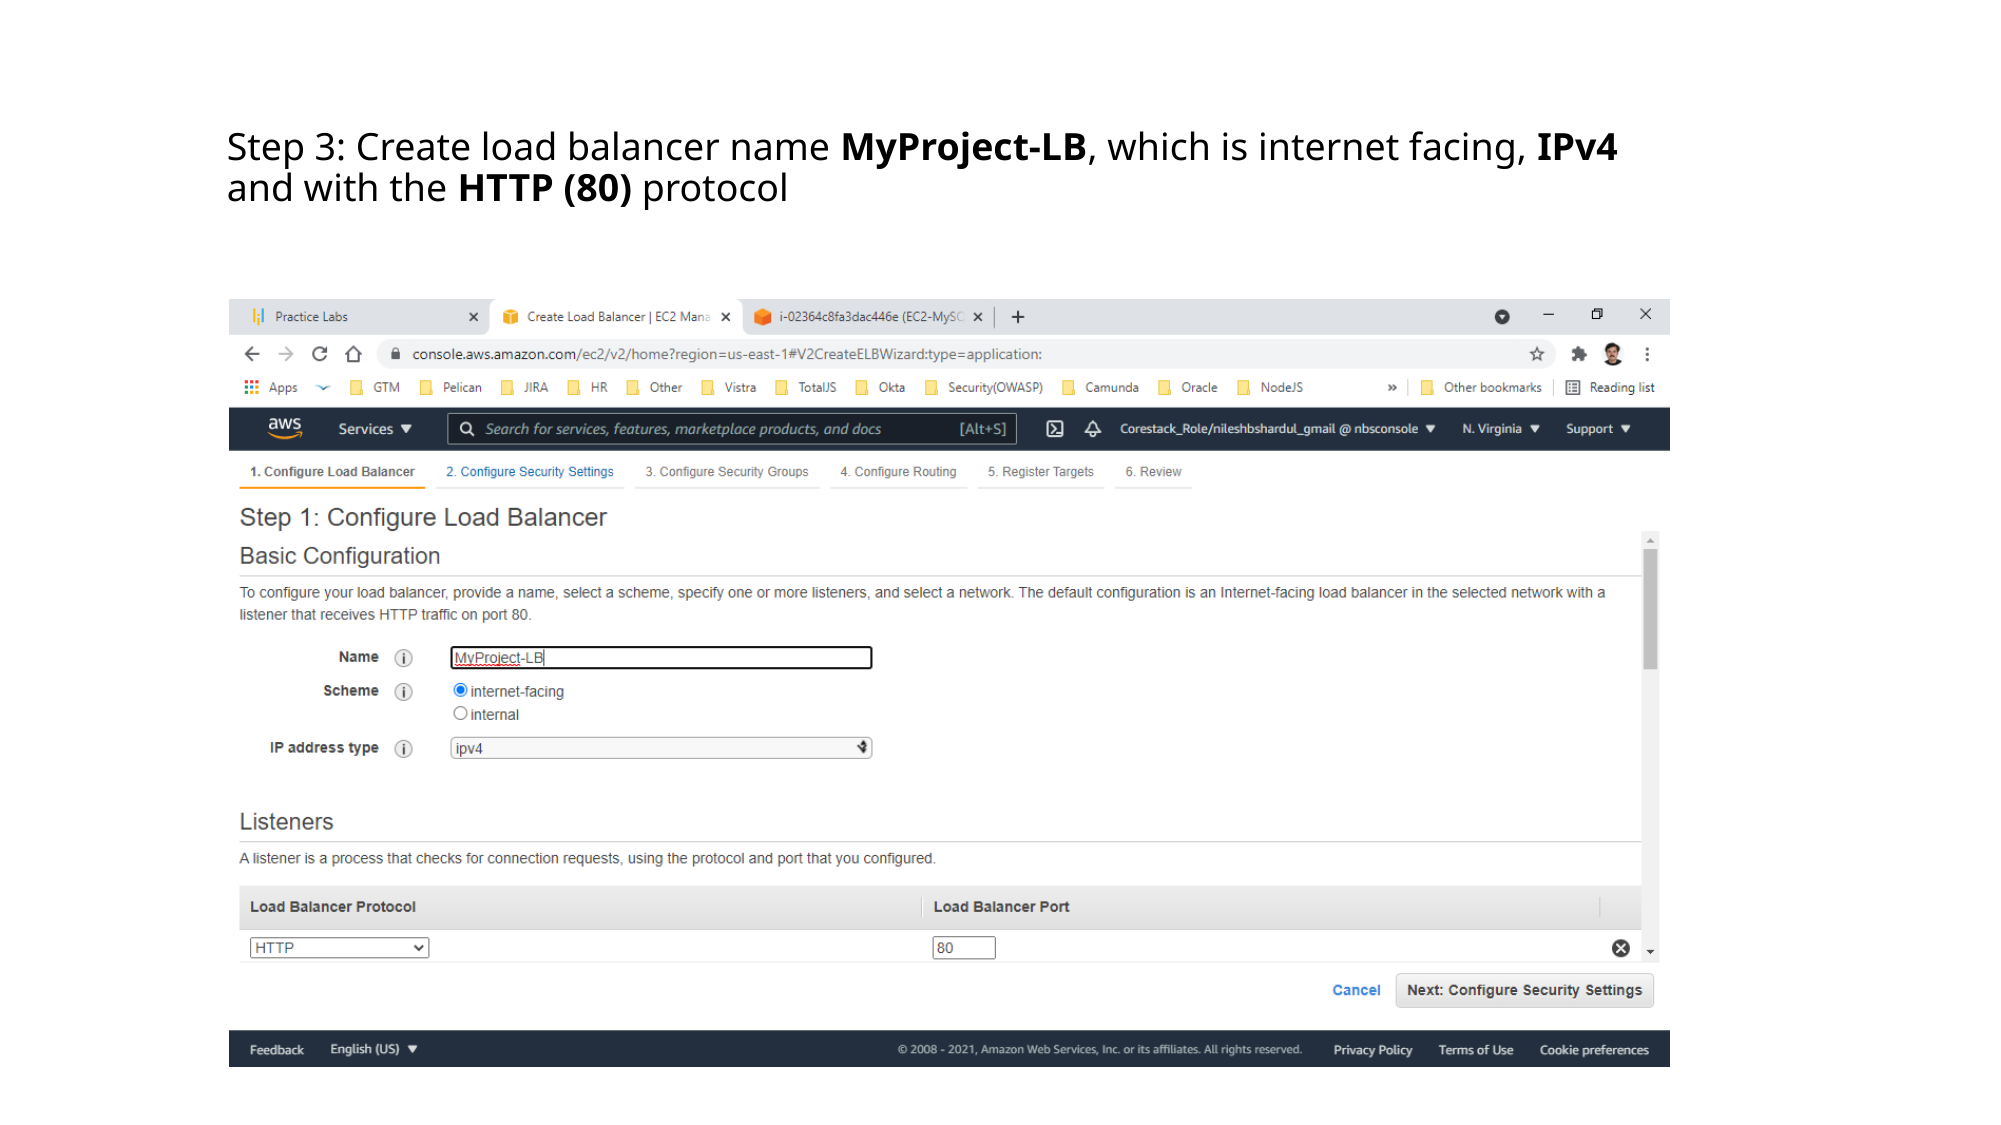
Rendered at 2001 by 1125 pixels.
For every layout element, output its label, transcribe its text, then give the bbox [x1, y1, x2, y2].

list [229, 299, 1670, 1067]
title Step 3: Create load balancer name MyProject-LB, which is internet facing, IPv4 and with the HTTP (80) protocol [211, 59, 1670, 278]
